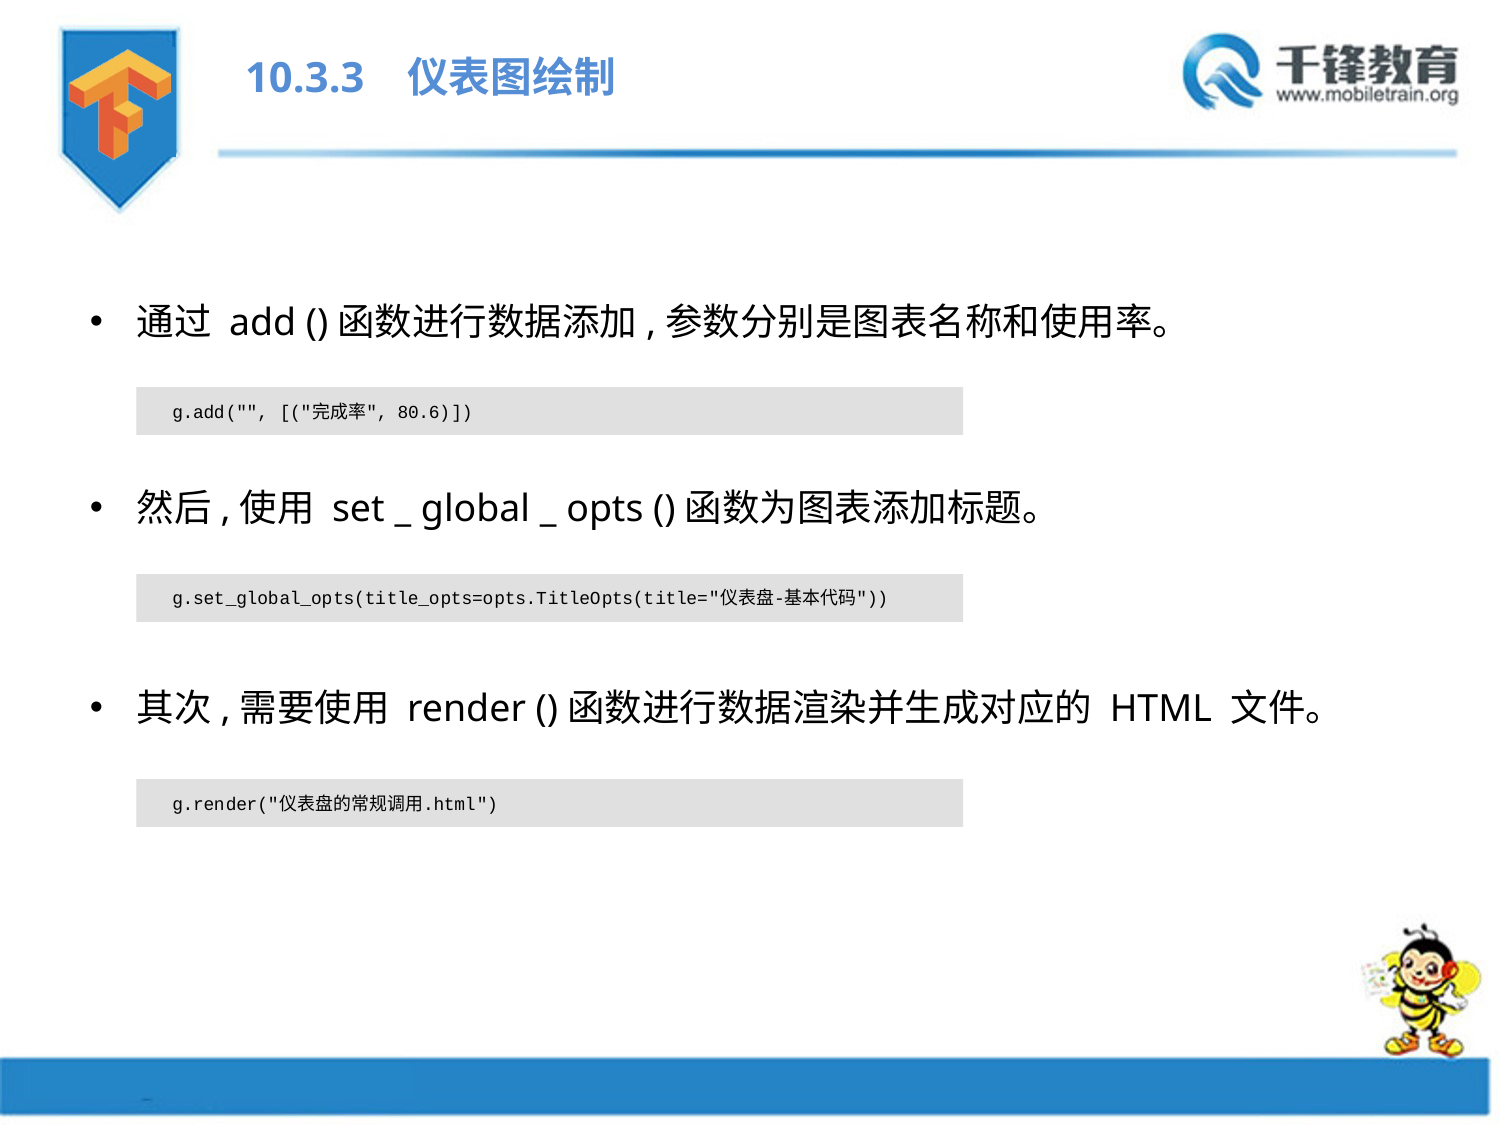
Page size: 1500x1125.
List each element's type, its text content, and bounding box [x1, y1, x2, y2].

text_box 10.3.3 仪表图绘制 [230, 29, 1069, 122]
picture [0, 537, 1500, 654]
picture [0, 351, 1500, 454]
text_box 然后,使用 set _ global _ opts ()函数为图表添加标题。 [0, 454, 1500, 537]
text_box 其次,需要使用 render ()函数进行数据渲染并生成对应的 HTML 文件。 [0, 654, 1500, 737]
text_box 通过 add ()函数进行数据添加,参数分别是图表名称和使用率。 [0, 267, 1500, 351]
picture [0, 0, 1500, 267]
picture [0, 737, 1500, 1125]
